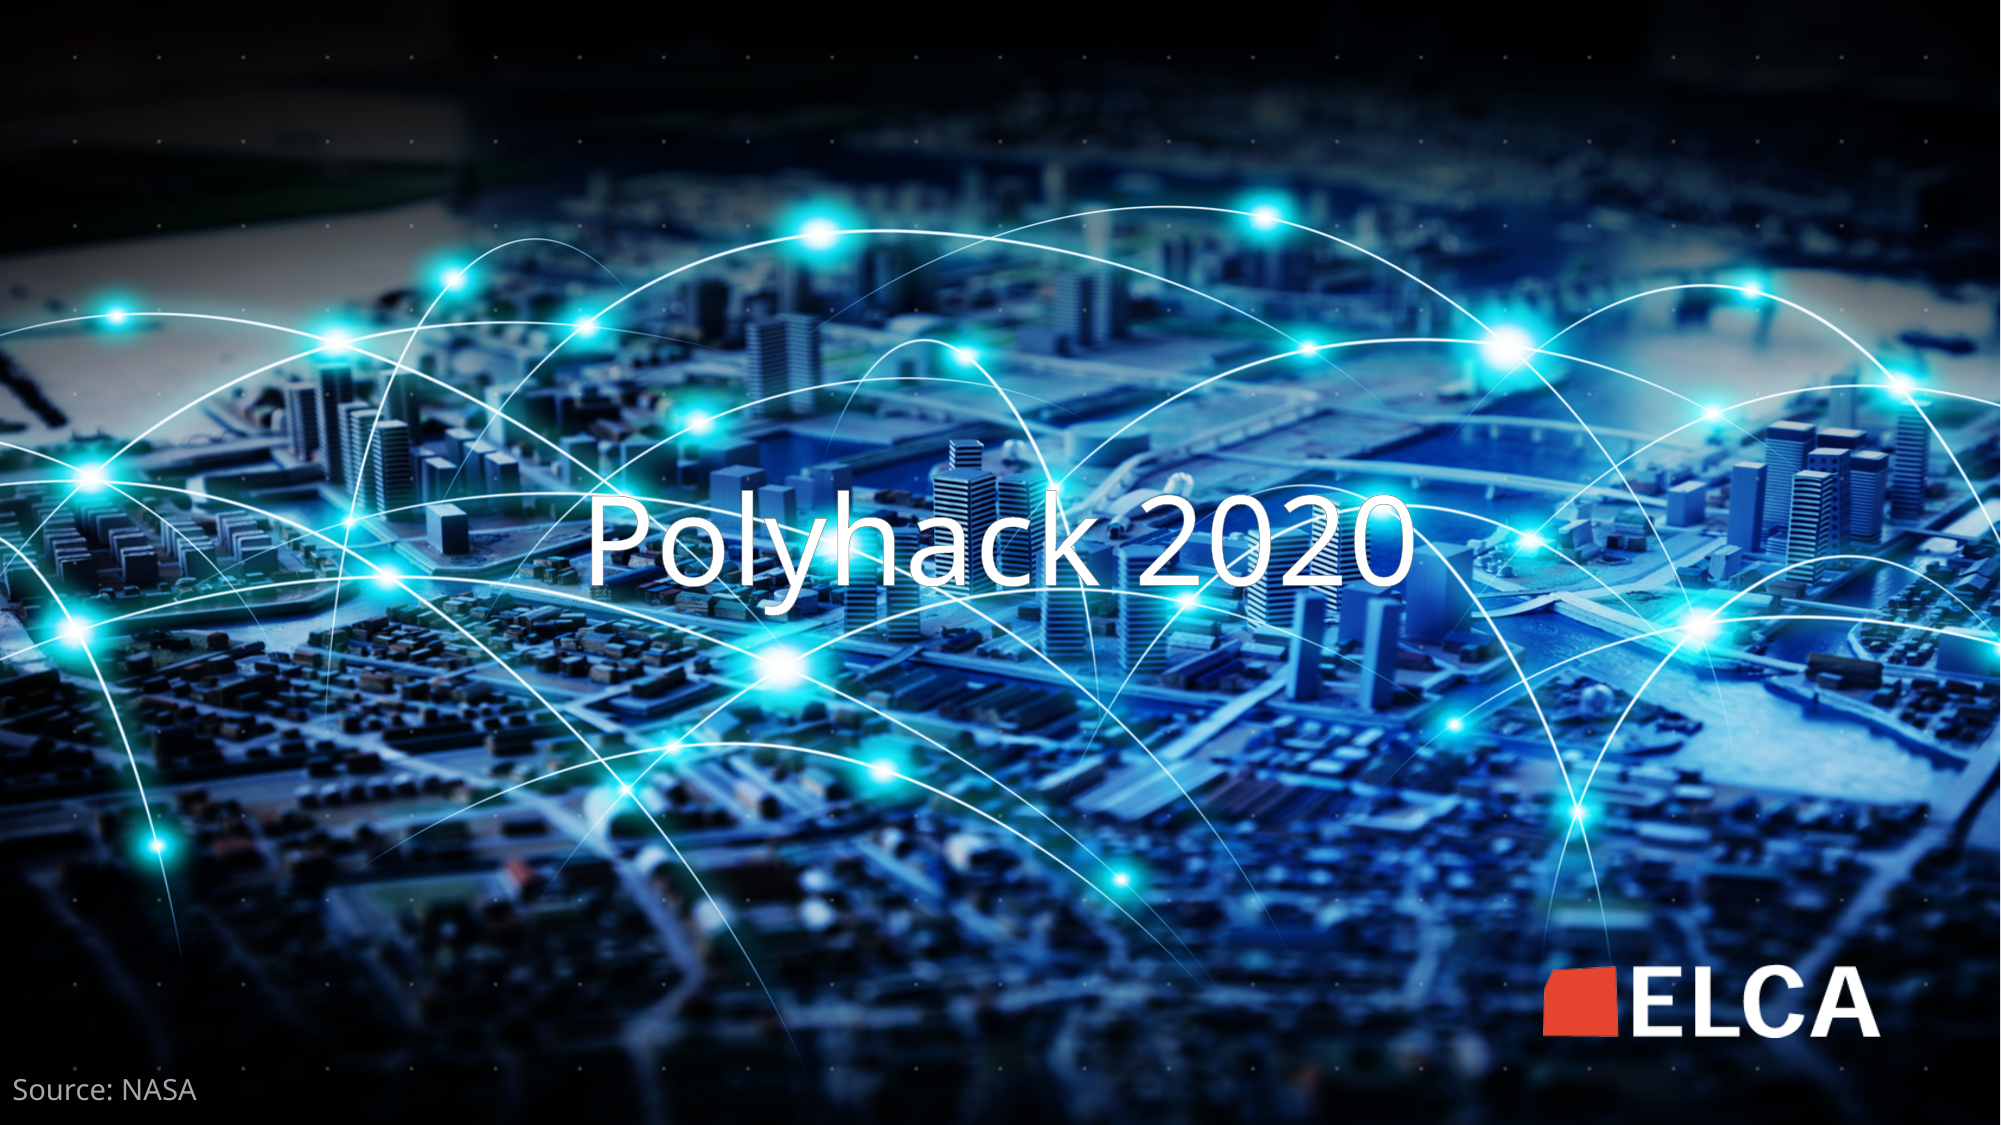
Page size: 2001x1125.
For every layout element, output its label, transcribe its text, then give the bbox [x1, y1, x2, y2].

list Polyhack 2020 [91, 305, 1909, 820]
picture [0, 0, 2001, 1125]
text_box Source: NASA [0, 1064, 212, 1115]
